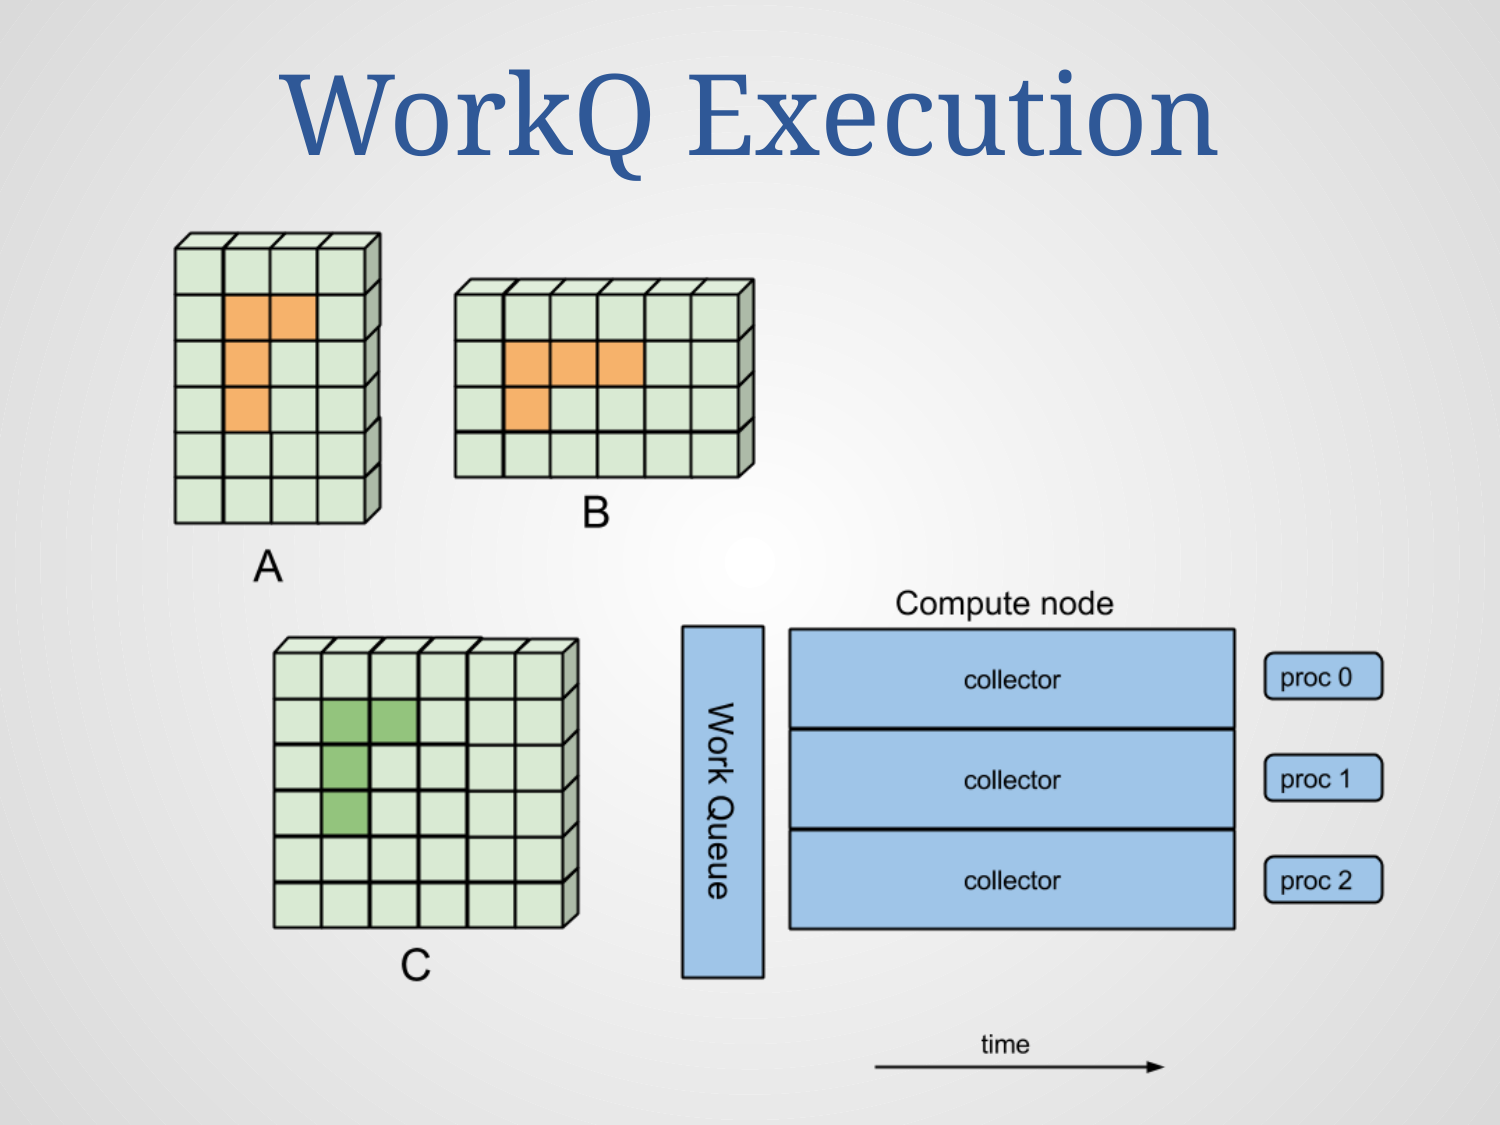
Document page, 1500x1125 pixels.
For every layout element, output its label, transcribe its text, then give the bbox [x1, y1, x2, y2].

picture [79, 96, 1418, 1101]
text_box WorkQ Execution [74, 50, 1425, 313]
